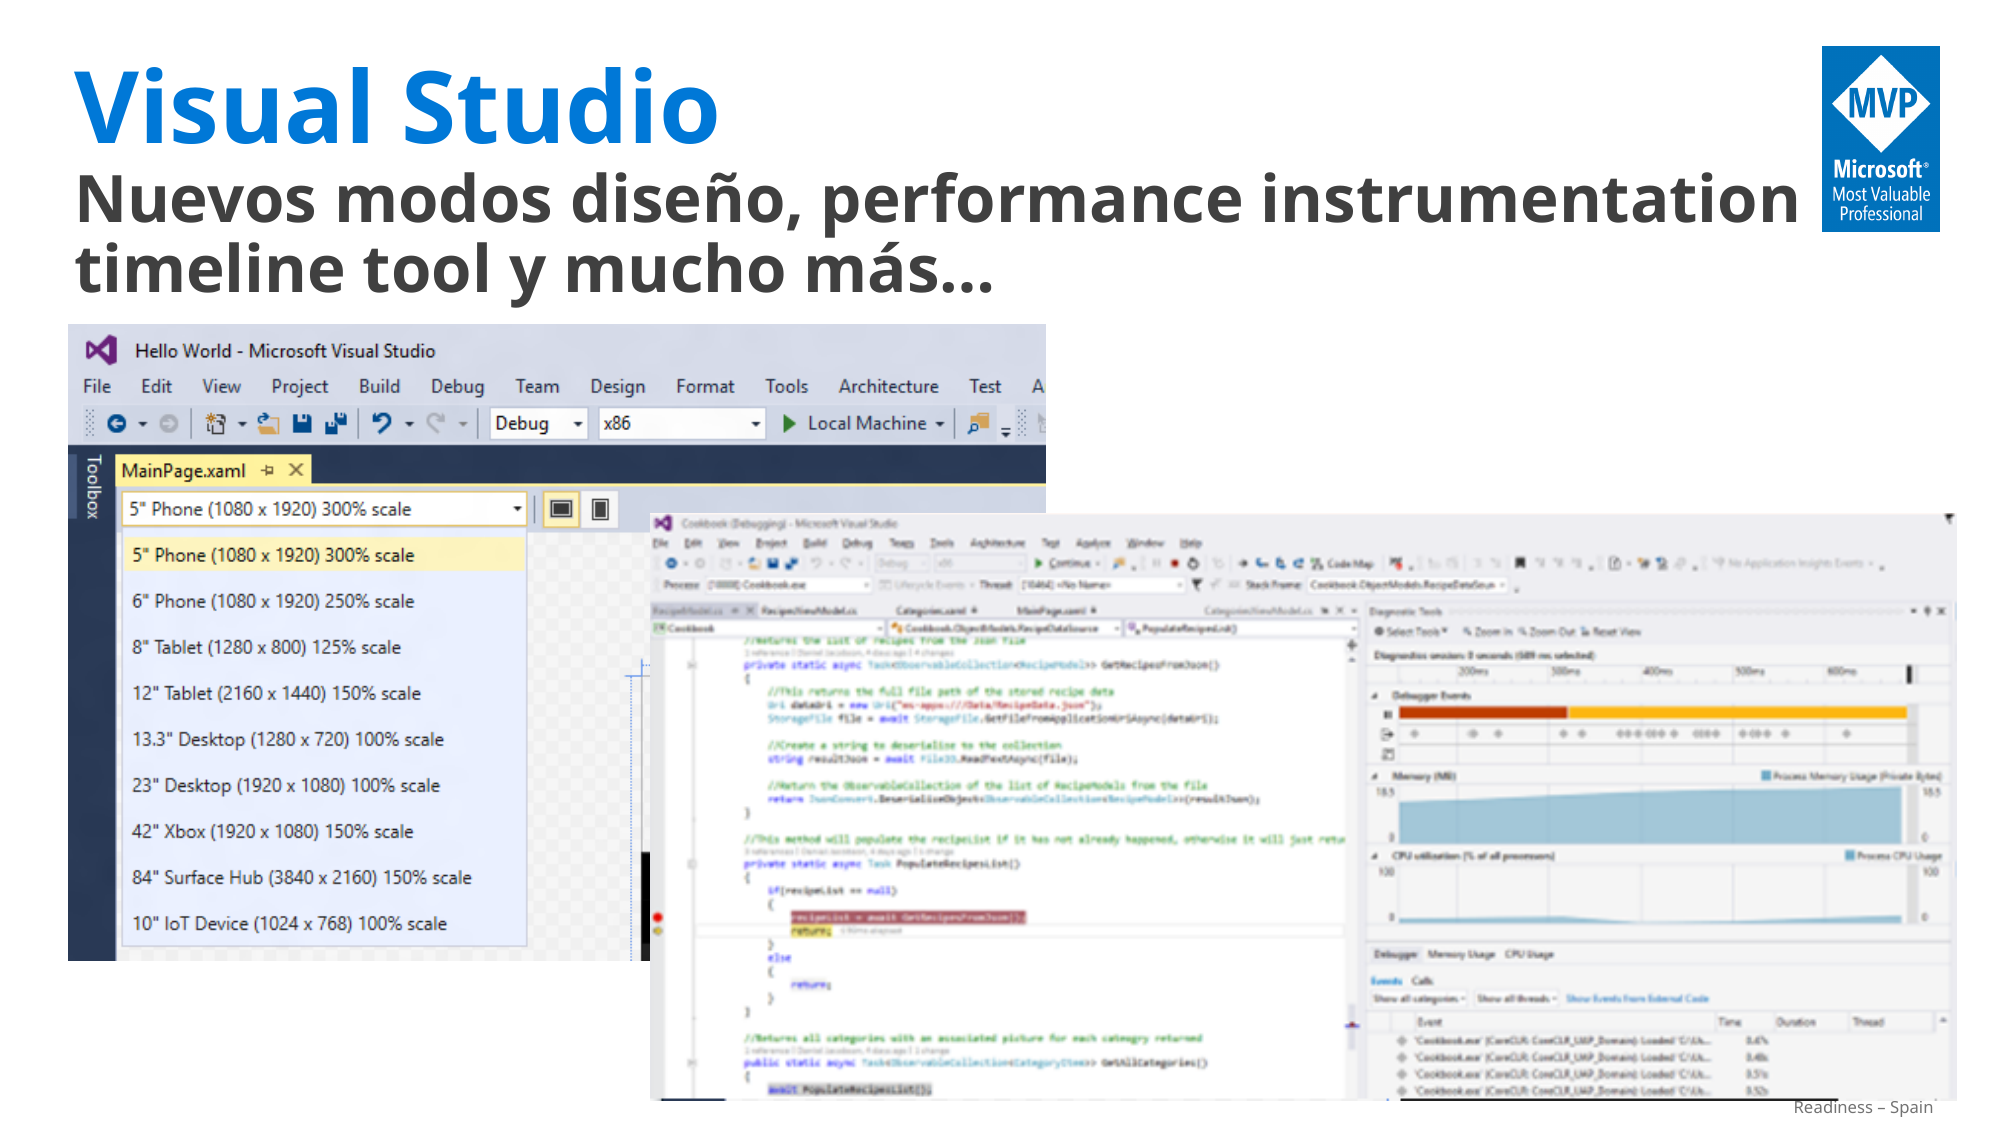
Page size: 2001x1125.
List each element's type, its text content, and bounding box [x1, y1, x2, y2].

picture [68, 324, 1957, 1101]
picture [1822, 134, 1940, 232]
title Visual Studio Nuevos modos diseño, performance instrumentation timeline tool y mucho más… [44, 33, 1956, 134]
